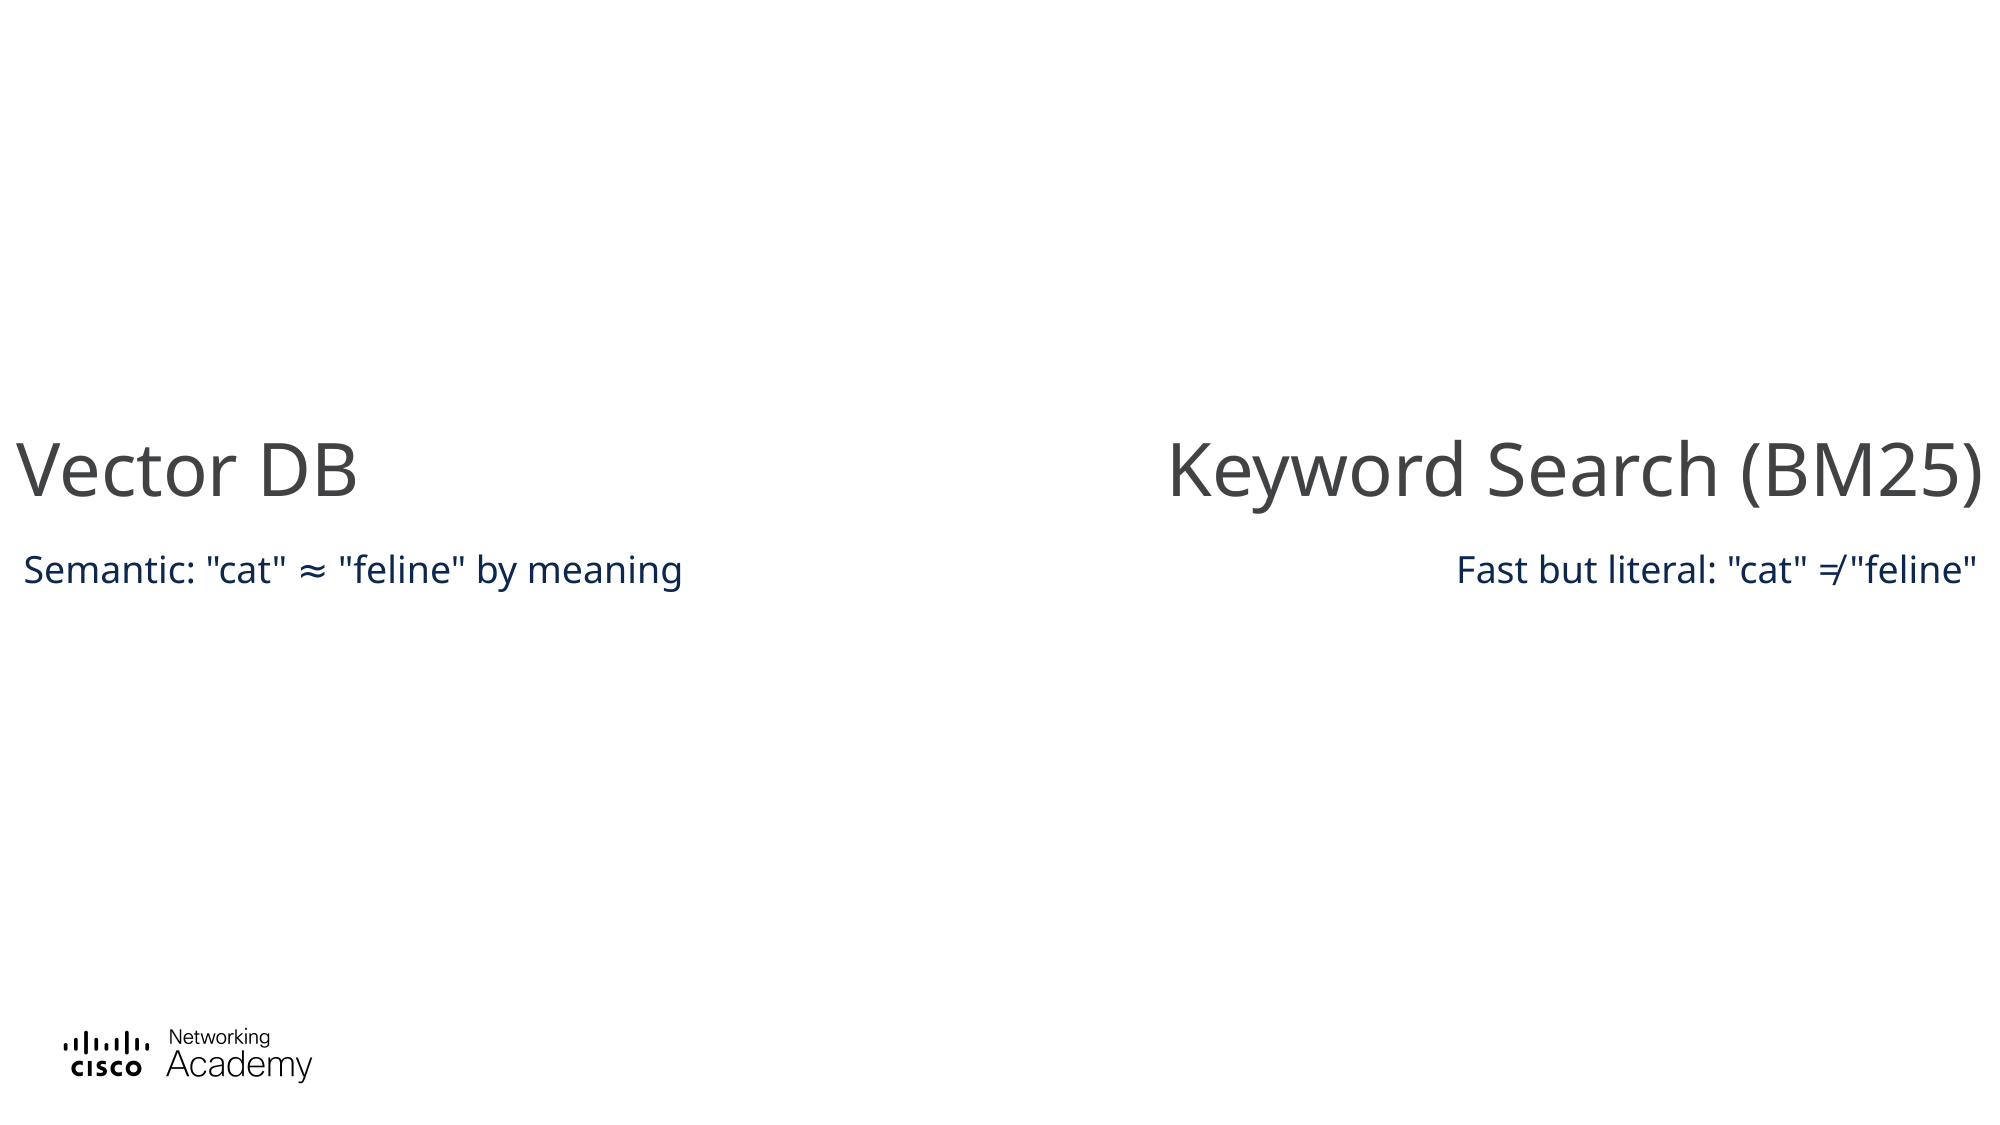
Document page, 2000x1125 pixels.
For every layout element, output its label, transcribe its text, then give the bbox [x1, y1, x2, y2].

title Vector DB [8, 419, 414, 532]
text_box Keyword Search (BM25) [1135, 418, 1993, 533]
text_box Fast but literal: "cat" ≠ "feline" [1244, 538, 1993, 599]
text_box Semantic: "cat" ≈ "feline" by meaning [8, 538, 758, 599]
picture [60, 1024, 316, 1087]
